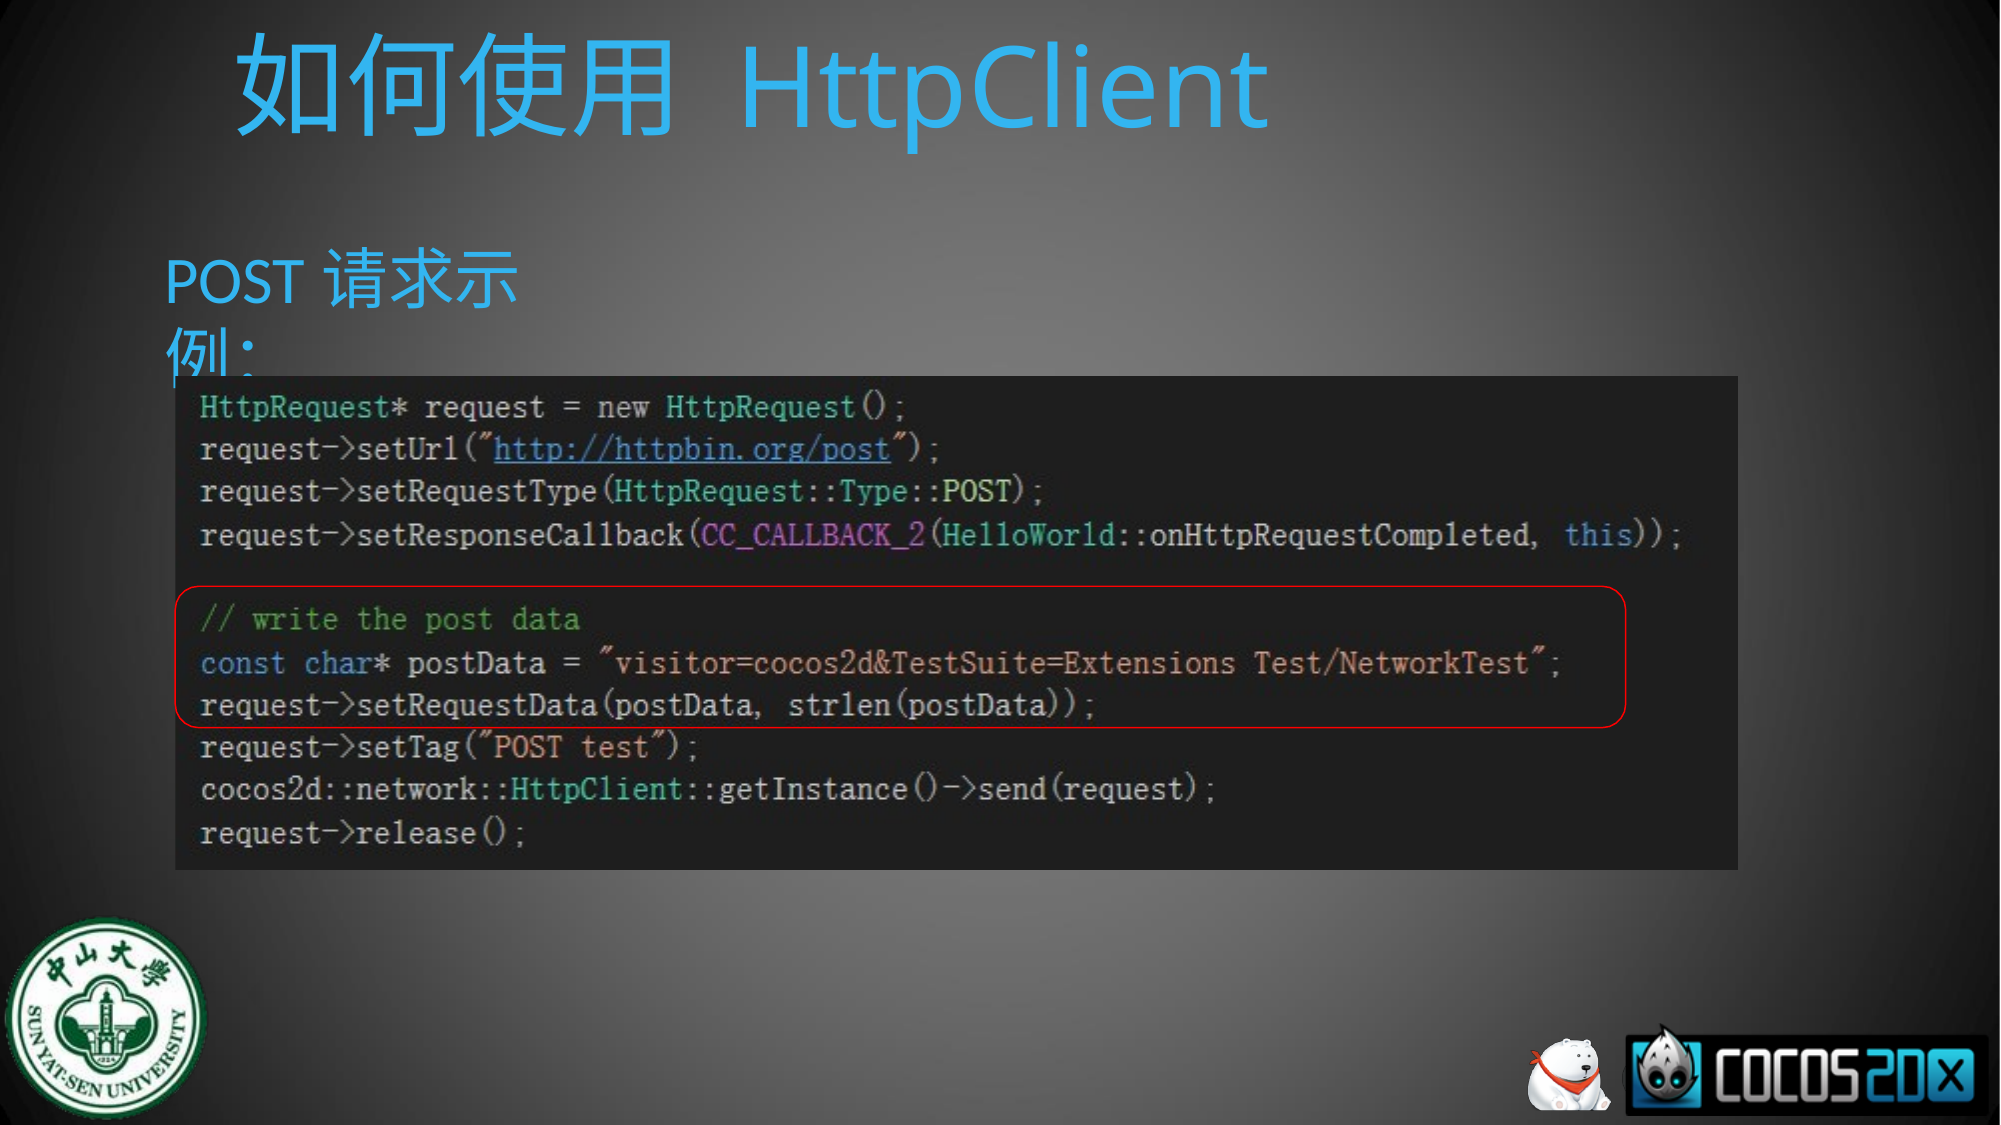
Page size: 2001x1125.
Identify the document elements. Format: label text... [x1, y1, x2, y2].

text_box [1519, 1034, 1625, 1115]
text_box [175, 586, 1626, 728]
text_box [0, 905, 260, 1125]
picture [0, 0, 2000, 1125]
text_box [175, 376, 1738, 870]
text_box POST请求示例： [162, 234, 643, 397]
text_box [1625, 1023, 1989, 1116]
text_box 如何使用 HttpClient [230, 12, 1271, 150]
